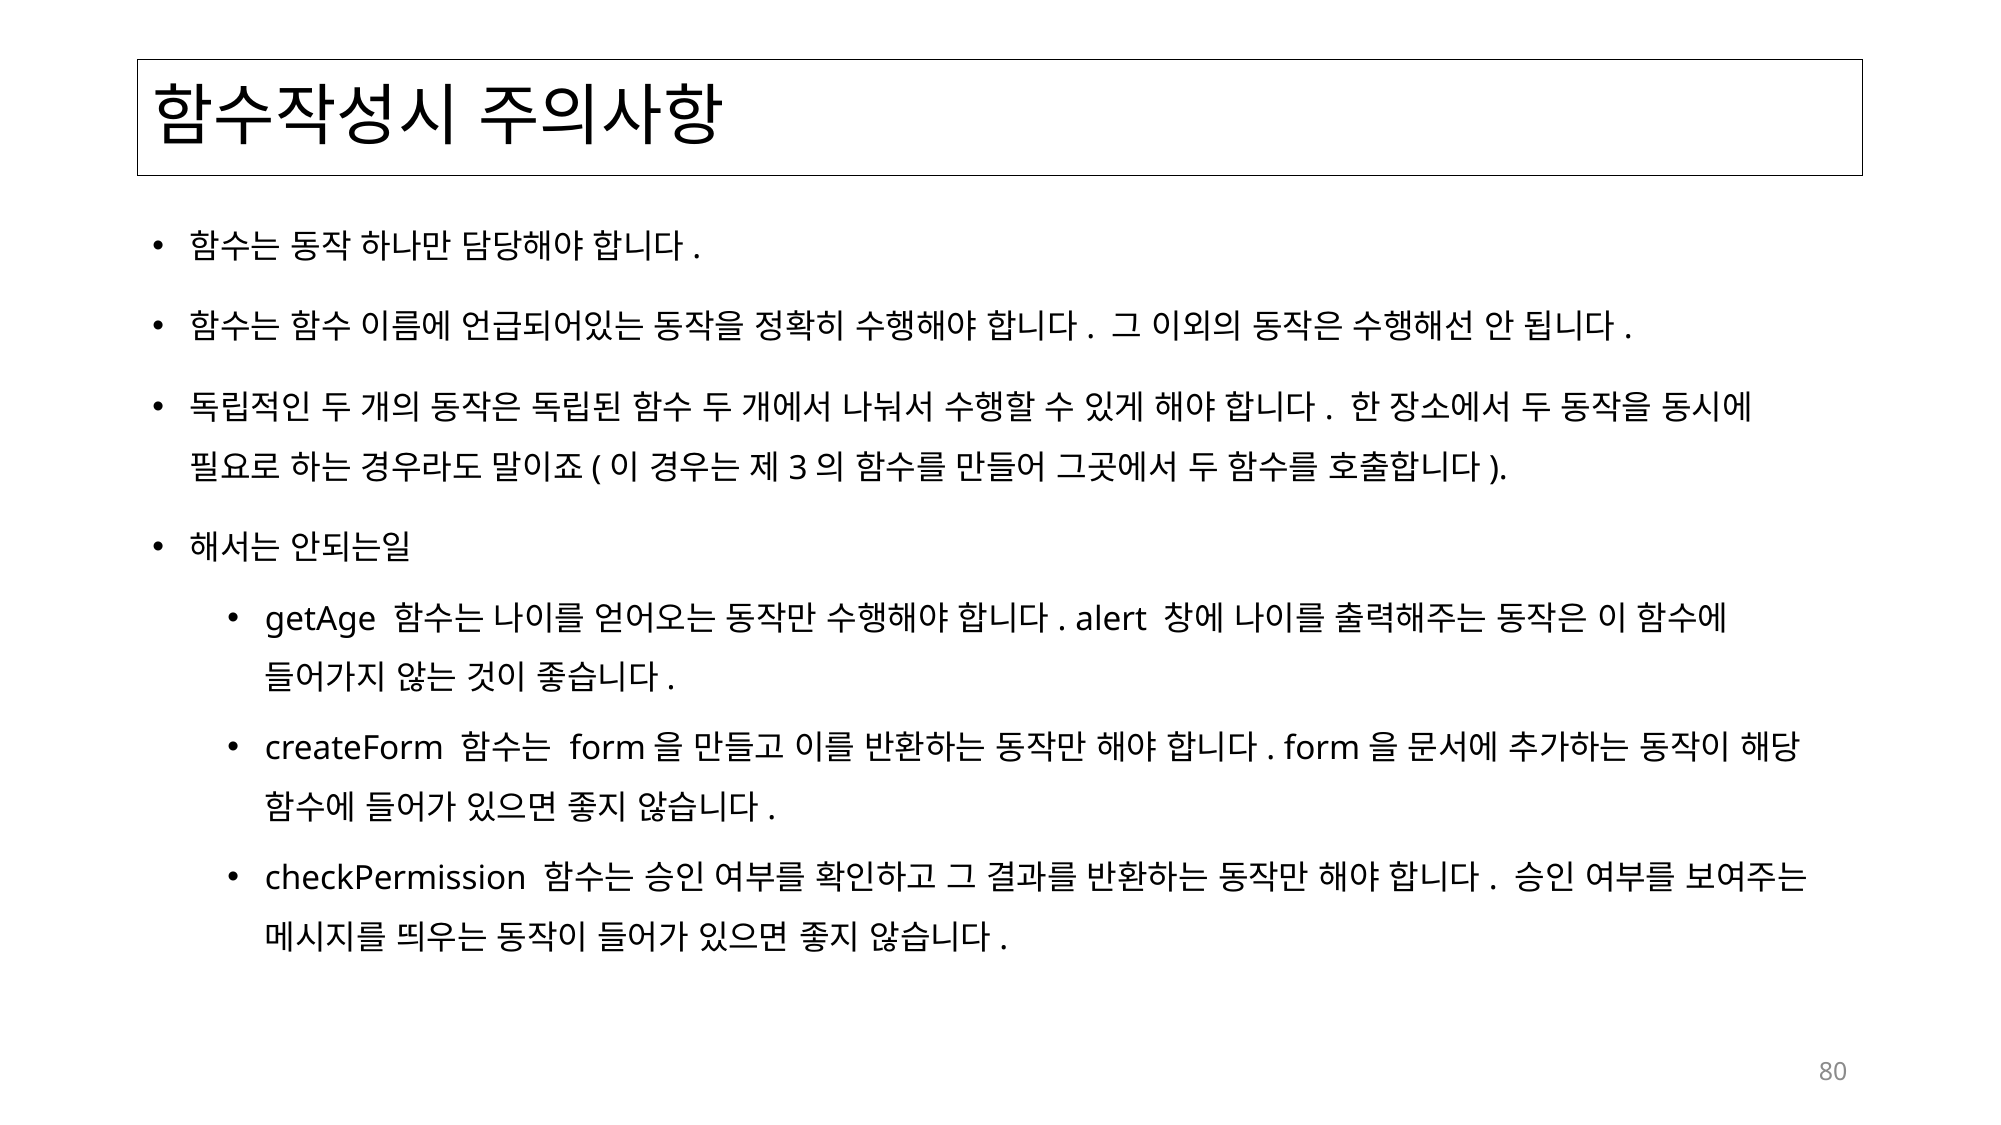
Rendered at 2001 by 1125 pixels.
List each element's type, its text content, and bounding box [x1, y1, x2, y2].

title 함수작성시 주의사항 [137, 59, 1863, 176]
slide_number 80 [1412, 1042, 1863, 1103]
list 함수는 동작 하나만 담당해야 합니다. 함수는 함수 이름에 언급되어있는 동작을 정확히 수행해야 합니다. 그 이외의 동작은 수행해선 안 됩니다. 독립적인 두 개의 동작은 독립된 함수 두 개에서 나눠서 수행할 수 있게 해야 합니다. 한 장소에서 두 동작을 동시에 필요로 하는 경우라도 말이죠(이 경우는 제3의 함수를 만들어 그곳에서 두 함수를 호출합니다). 해서는 안되는일 getAge 함수는 나이를 얻어오는 동작만 수행해야 합니다. alert 창에 나이를 출력해주는 동작은 이 함수에 들어가지 않는 것이 좋습니다. createForm 함수는 form을 만들고 이를 반환하는 동작만 해야 합니다. form을 문서에 추가하는 동작이 해당 함수에 들어가 있으면 좋지 않습니다. checkPermission 함수는 승인 여부를 확인하고 그 결과를 반환하는 동작만 해야 합니다. 승인 여부를 보여주는 메시지를 띄우는 동작이 들어가 있으면 좋지 않습니다. [137, 197, 1863, 1014]
